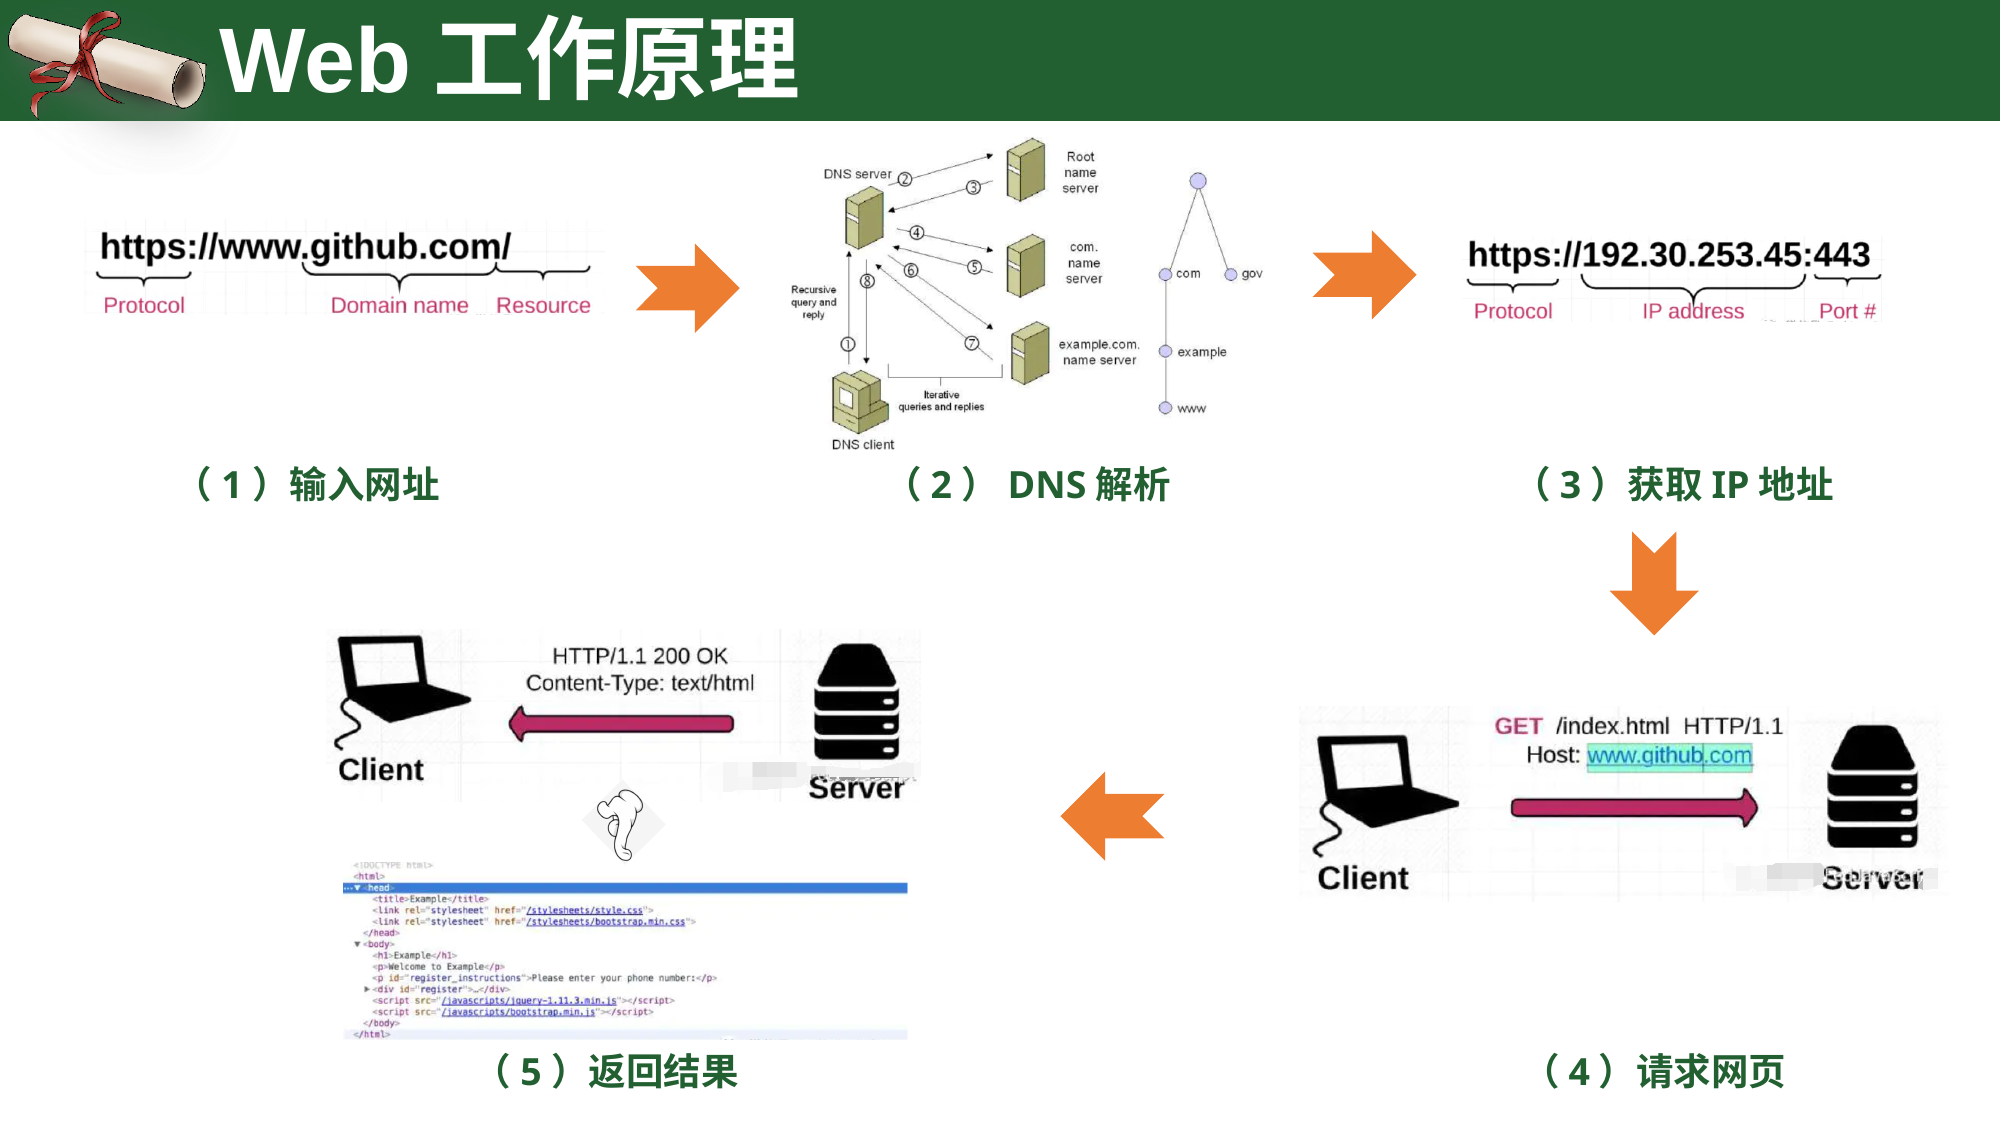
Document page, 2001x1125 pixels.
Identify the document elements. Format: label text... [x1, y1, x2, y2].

picture [1299, 706, 1949, 902]
text_box （5）返回结果 [459, 1040, 754, 1101]
text_box [1060, 771, 1165, 861]
picture [326, 629, 921, 1040]
text_box （1）输入网址 [160, 453, 455, 514]
text_box （4）请求网页 [1507, 1040, 1802, 1101]
picture [1462, 236, 1885, 322]
picture [0, 0, 296, 175]
picture [787, 133, 1268, 457]
text_box [1312, 230, 1417, 320]
text_box [635, 243, 740, 333]
text_box （2）DNS解析 [869, 457, 1186, 514]
picture [84, 213, 605, 315]
title Web工作原理 [204, 6, 1930, 224]
text_box [1609, 531, 1700, 636]
text_box （3）获取IP地址 [1498, 453, 1849, 514]
